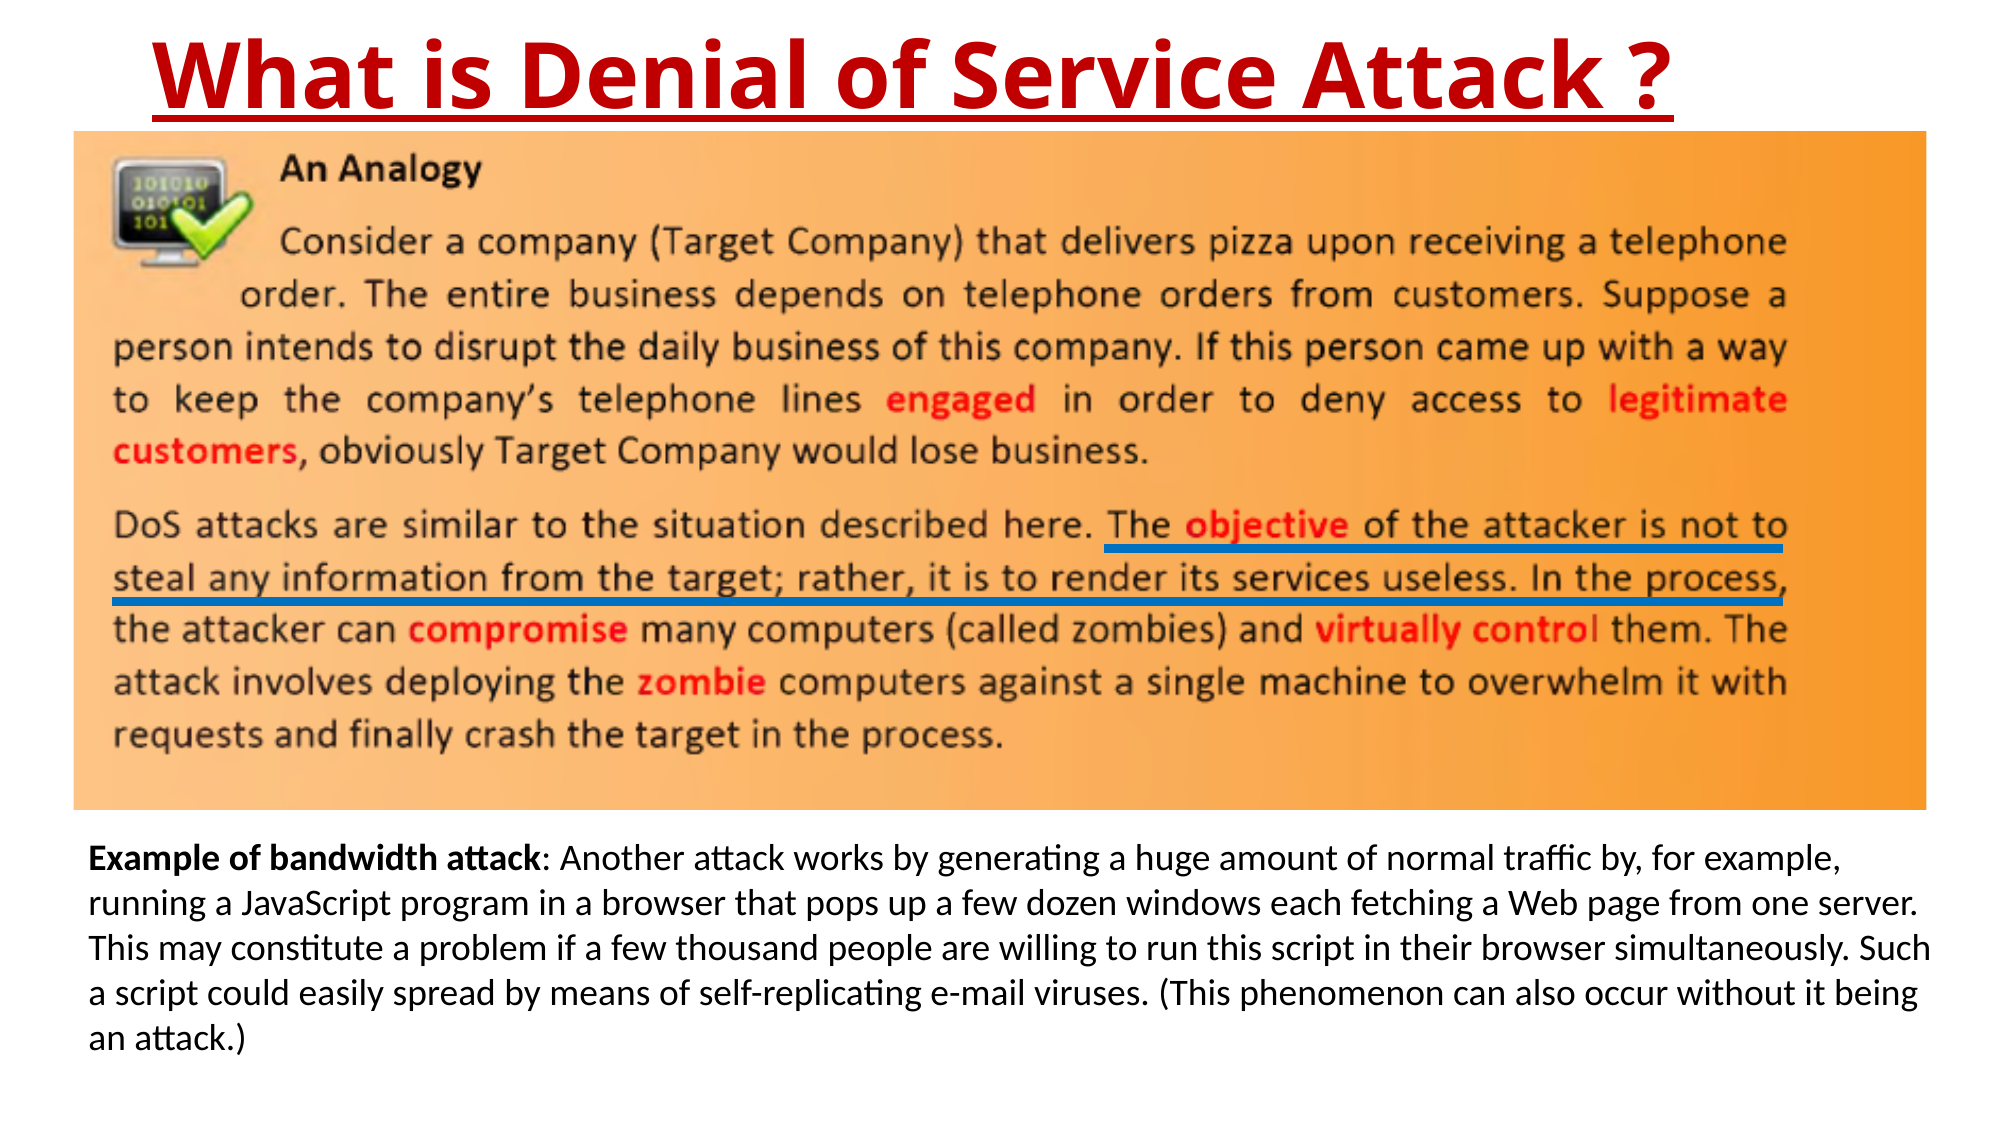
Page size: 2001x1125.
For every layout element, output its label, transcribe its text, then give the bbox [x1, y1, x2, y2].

title What is Denial of Service Attack ? [137, 0, 1863, 131]
picture [73, 131, 1927, 810]
text_box Example of bandwidth attack: Another attack works by generating a huge amount of normal traffic by, for example, running a JavaScript program in a browser that pops up a few dozen windows each fetching a Web page from one server. This may constitute a problem if a few thousand people are willing to run this script in their browser simultaneously. Such a script could easily spread by means of self-replicating e-mail viruses. (This phenomenon can also occur without it being an attack.) [73, 826, 1973, 1066]
